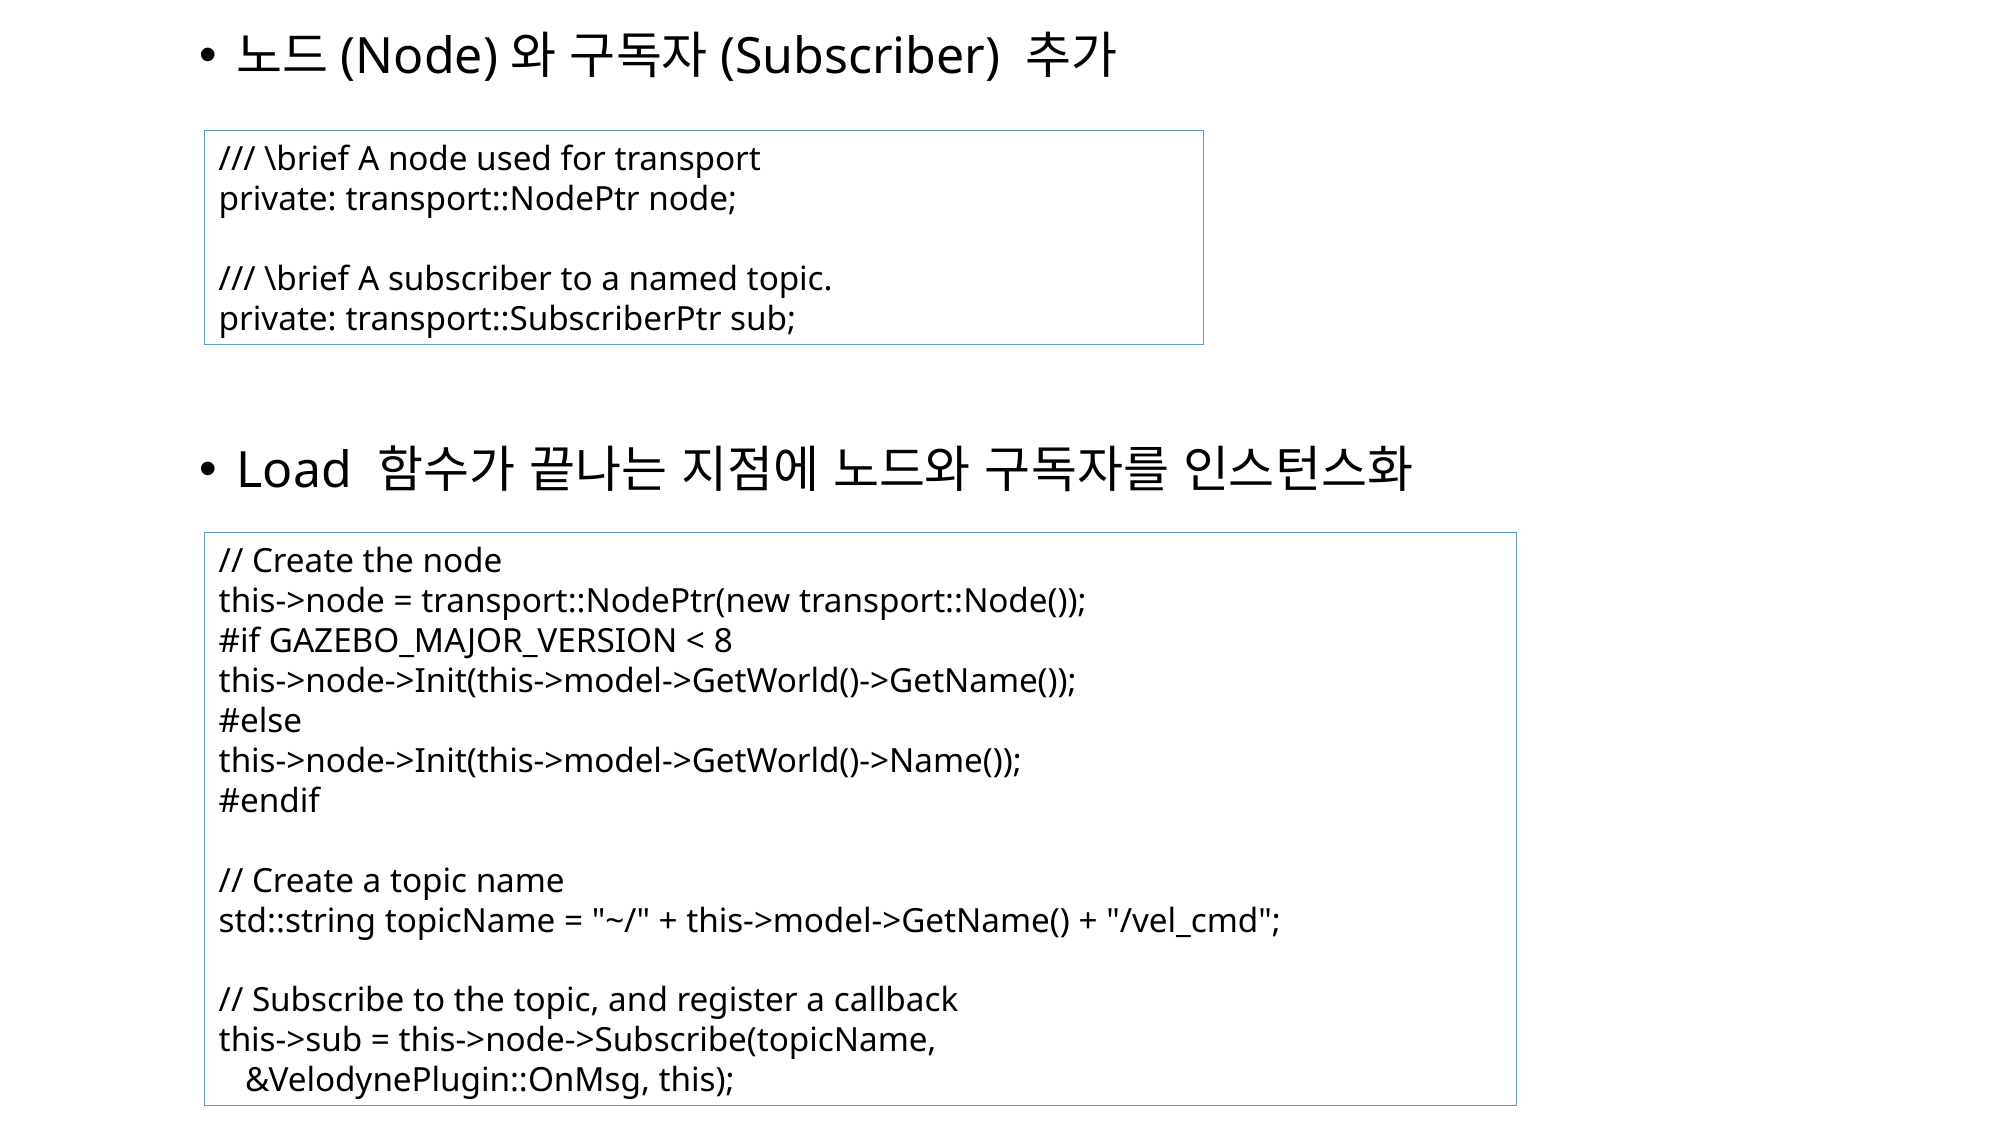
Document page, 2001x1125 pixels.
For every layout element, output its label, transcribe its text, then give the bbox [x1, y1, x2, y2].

text_box // Create the node this->node = transport::NodePtr(new transport::Node()); #if GAZEBO_MAJOR_VERSION < 8 this->node->Init(this->model->GetWorld()->GetName()); #else this->node->Init(this->model->GetWorld()->Name()); #endif // Create a topic name std::string topicName = "~/" + this->model->GetName() + "/vel_cmd"; // Subscribe to the topic, and register a callback this->sub = this->node->Subscribe(topicName, &VelodynePlugin::OnMsg, this); [204, 532, 1517, 1106]
text_box Load 함수가 끝나는 지점에 노드와 구독자를 인스턴스화 [109, 436, 1686, 506]
text_box /// \brief A node used for transport private: transport::NodePtr node; /// \brief A subscriber to a named topic. private: transport::SubscriberPtr sub; [204, 130, 1204, 345]
text_box 노드(Node)와 구독자(Subscriber) 추가 [109, 22, 1296, 92]
